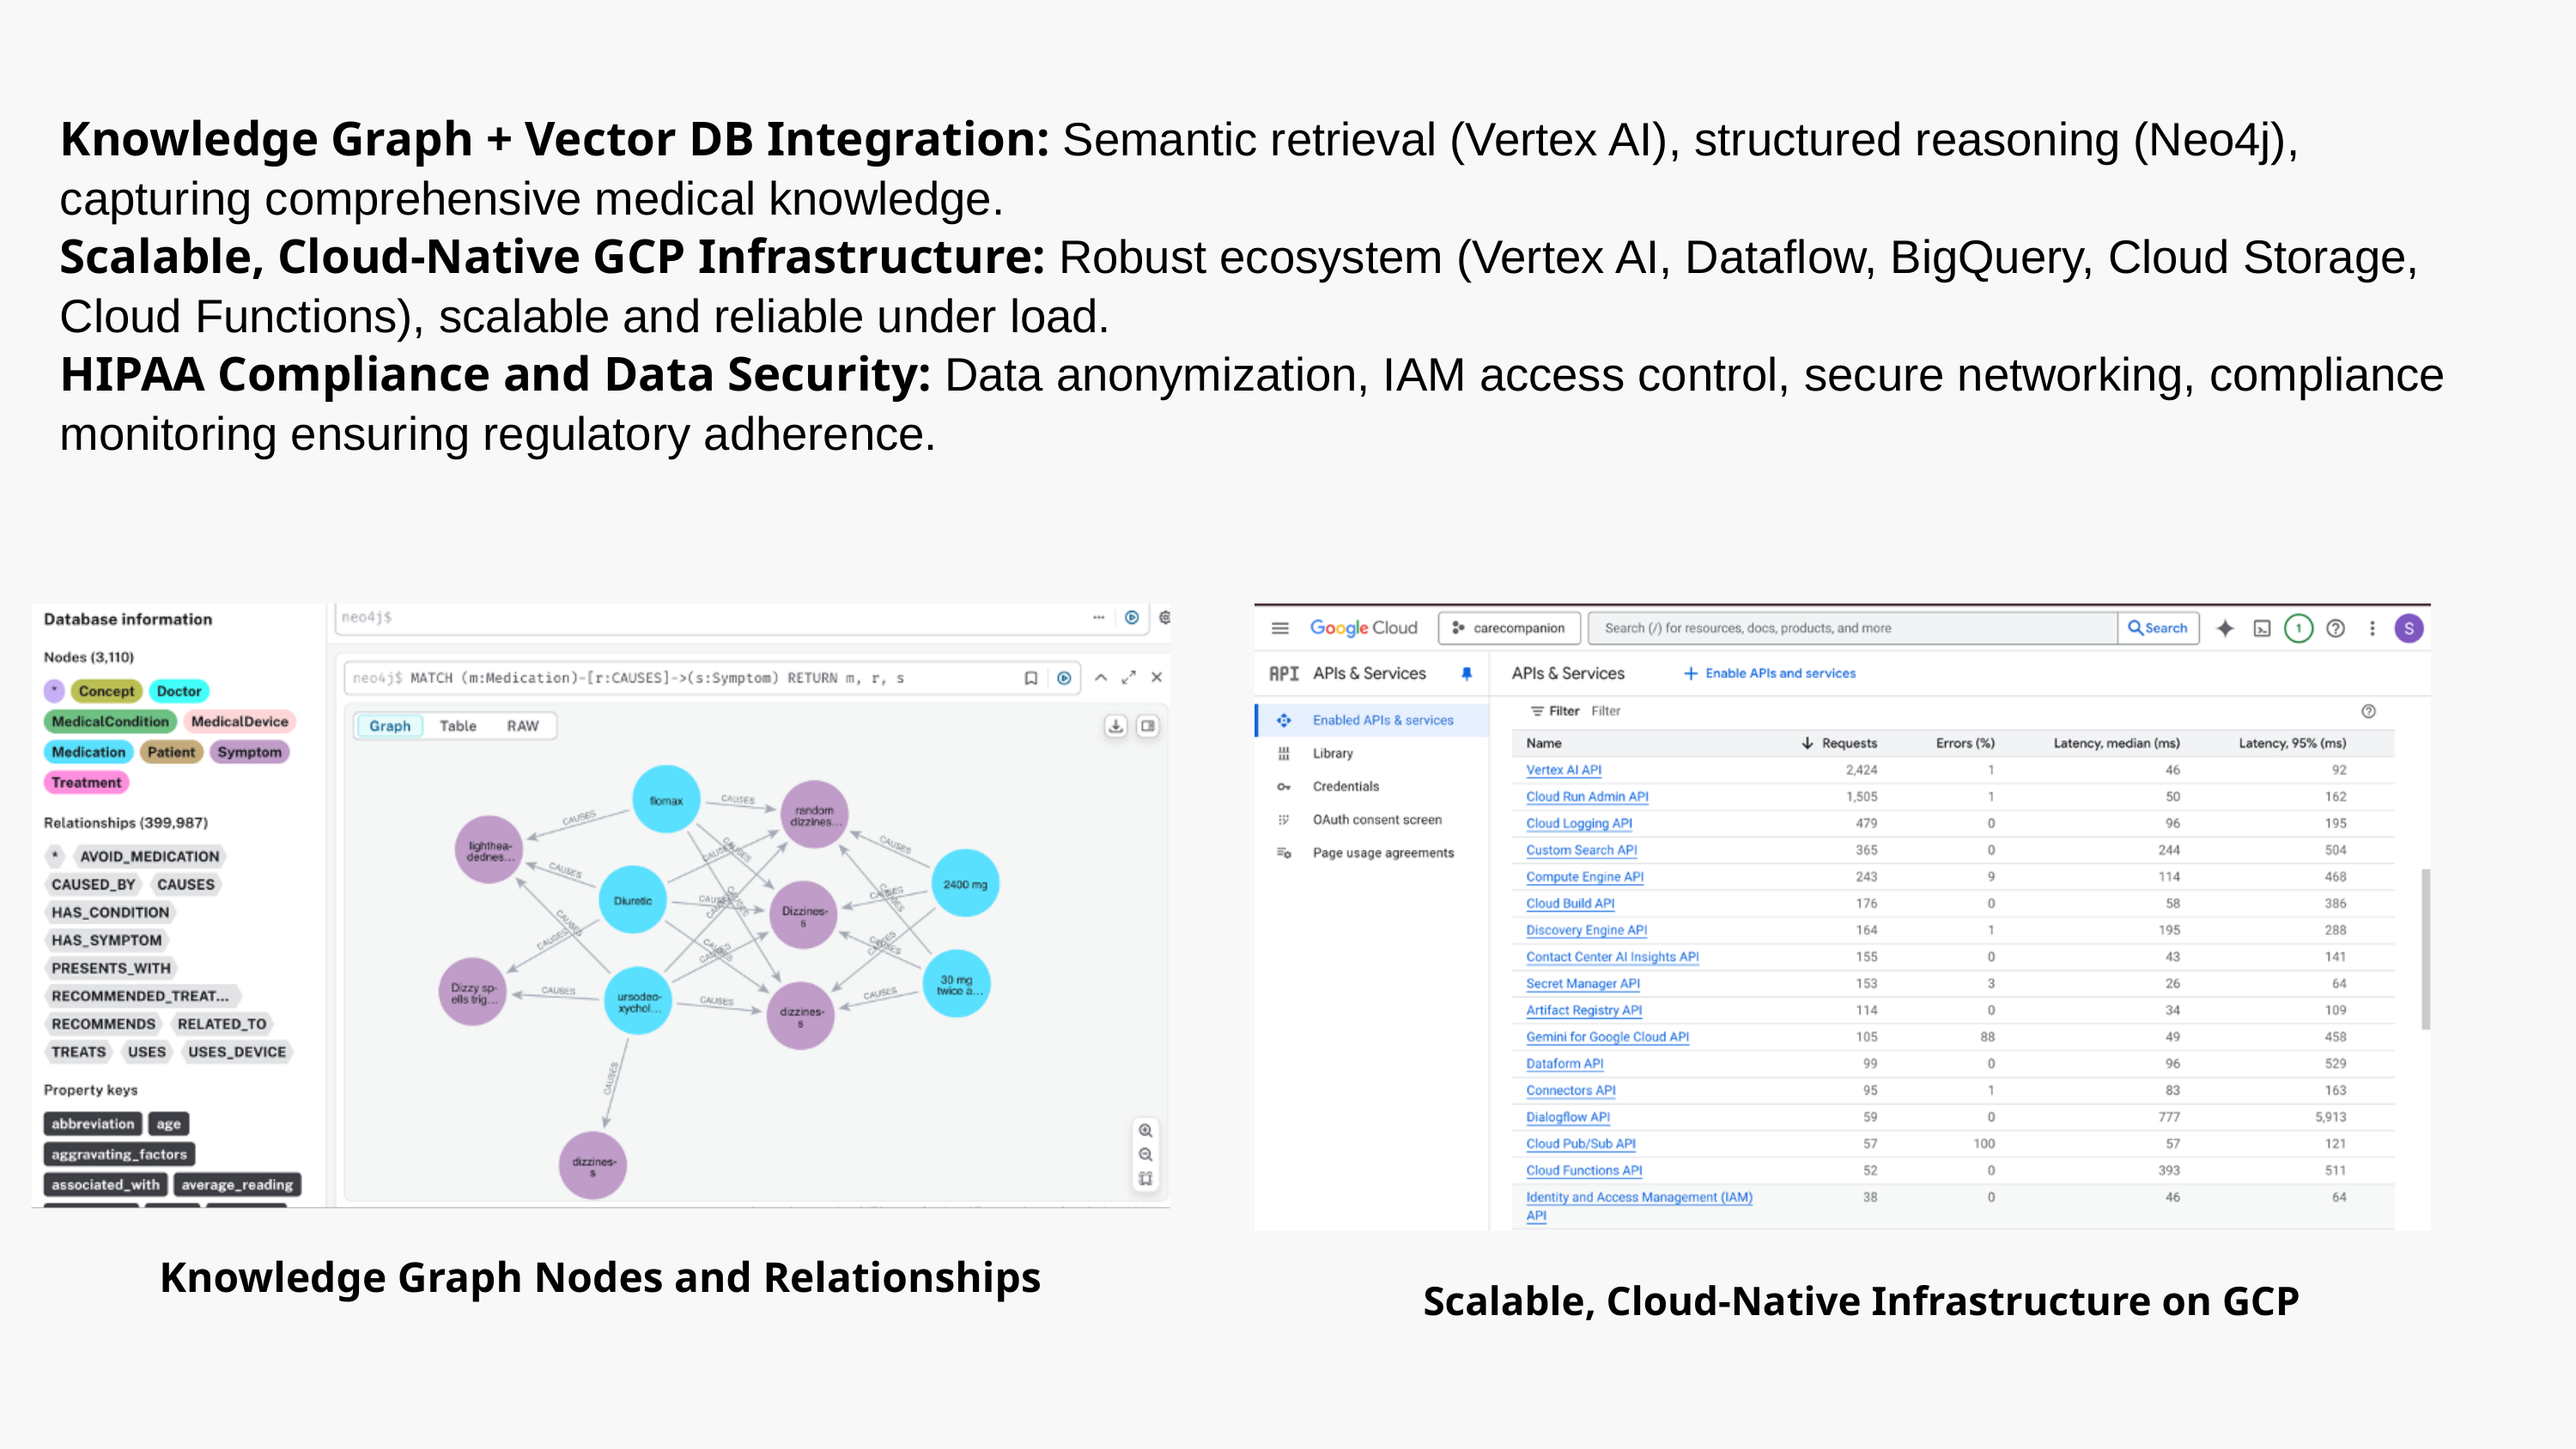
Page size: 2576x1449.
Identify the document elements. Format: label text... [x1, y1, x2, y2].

text_box [1255, 603, 2432, 1231]
text_box Scalable, Cloud-Native Infrastructure on GCP [1292, 1274, 2432, 1324]
text_box [31, 603, 1170, 1210]
text_box Knowledge Graph Nodes and Relationships [31, 1248, 1170, 1300]
text_box Knowledge Graph + Vector DB Integration: Semantic retrieval (Vertex AI), structured reasoning (Neo4j), capturing comprehensive medical knowledge. Scalable, Cloud-Native GCP Infrastructure: Robust ecosystem (Vertex AI, Dataflow, BigQuery, Cloud Storage, Cloud Functions), scalable and reliable under load. HIPAA Compliance and Data Security: Data anonymization, IAM access control, secure networking, compliance monitoring ensuring regulatory adherence. [60, 106, 2505, 460]
